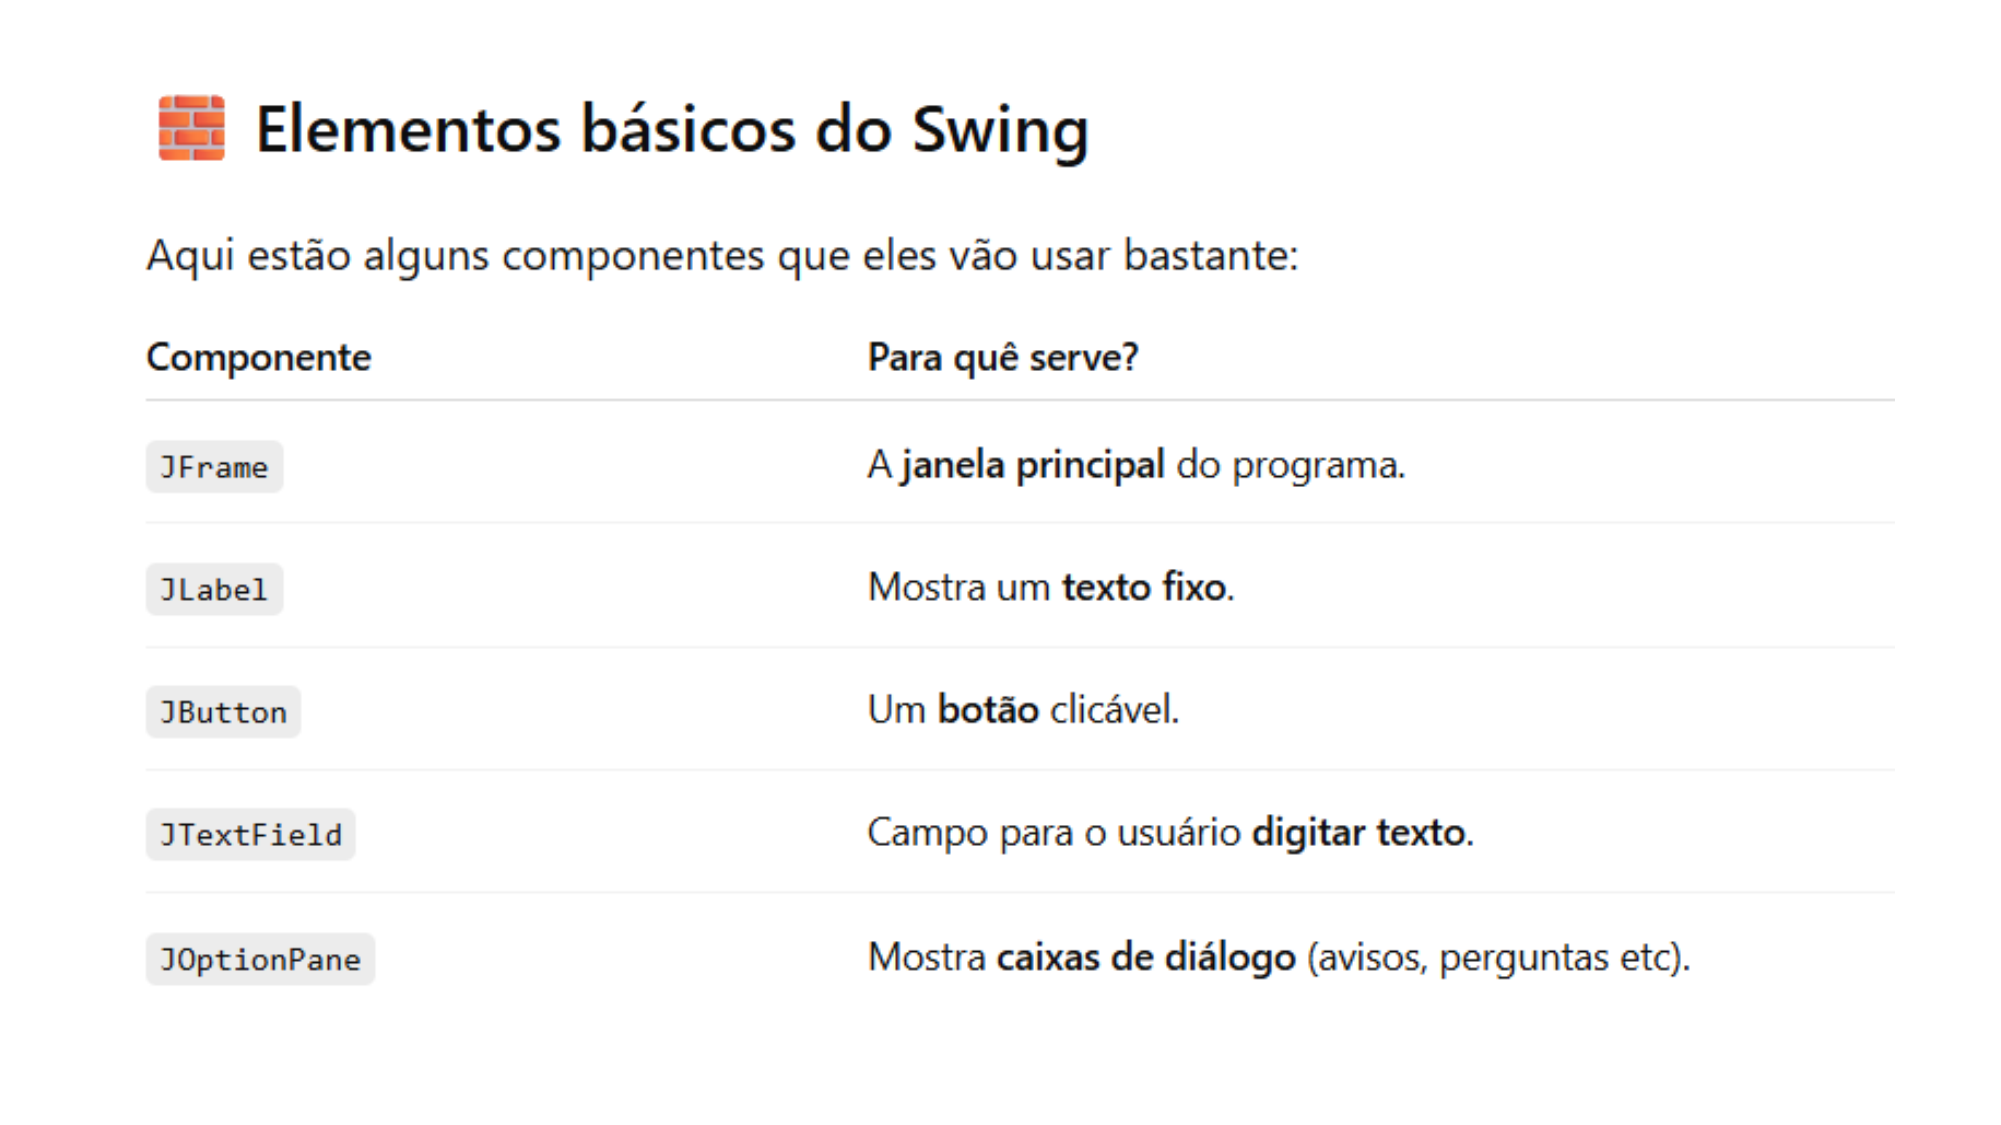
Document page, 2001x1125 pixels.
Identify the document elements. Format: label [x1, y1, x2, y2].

list [105, 58, 1895, 1067]
